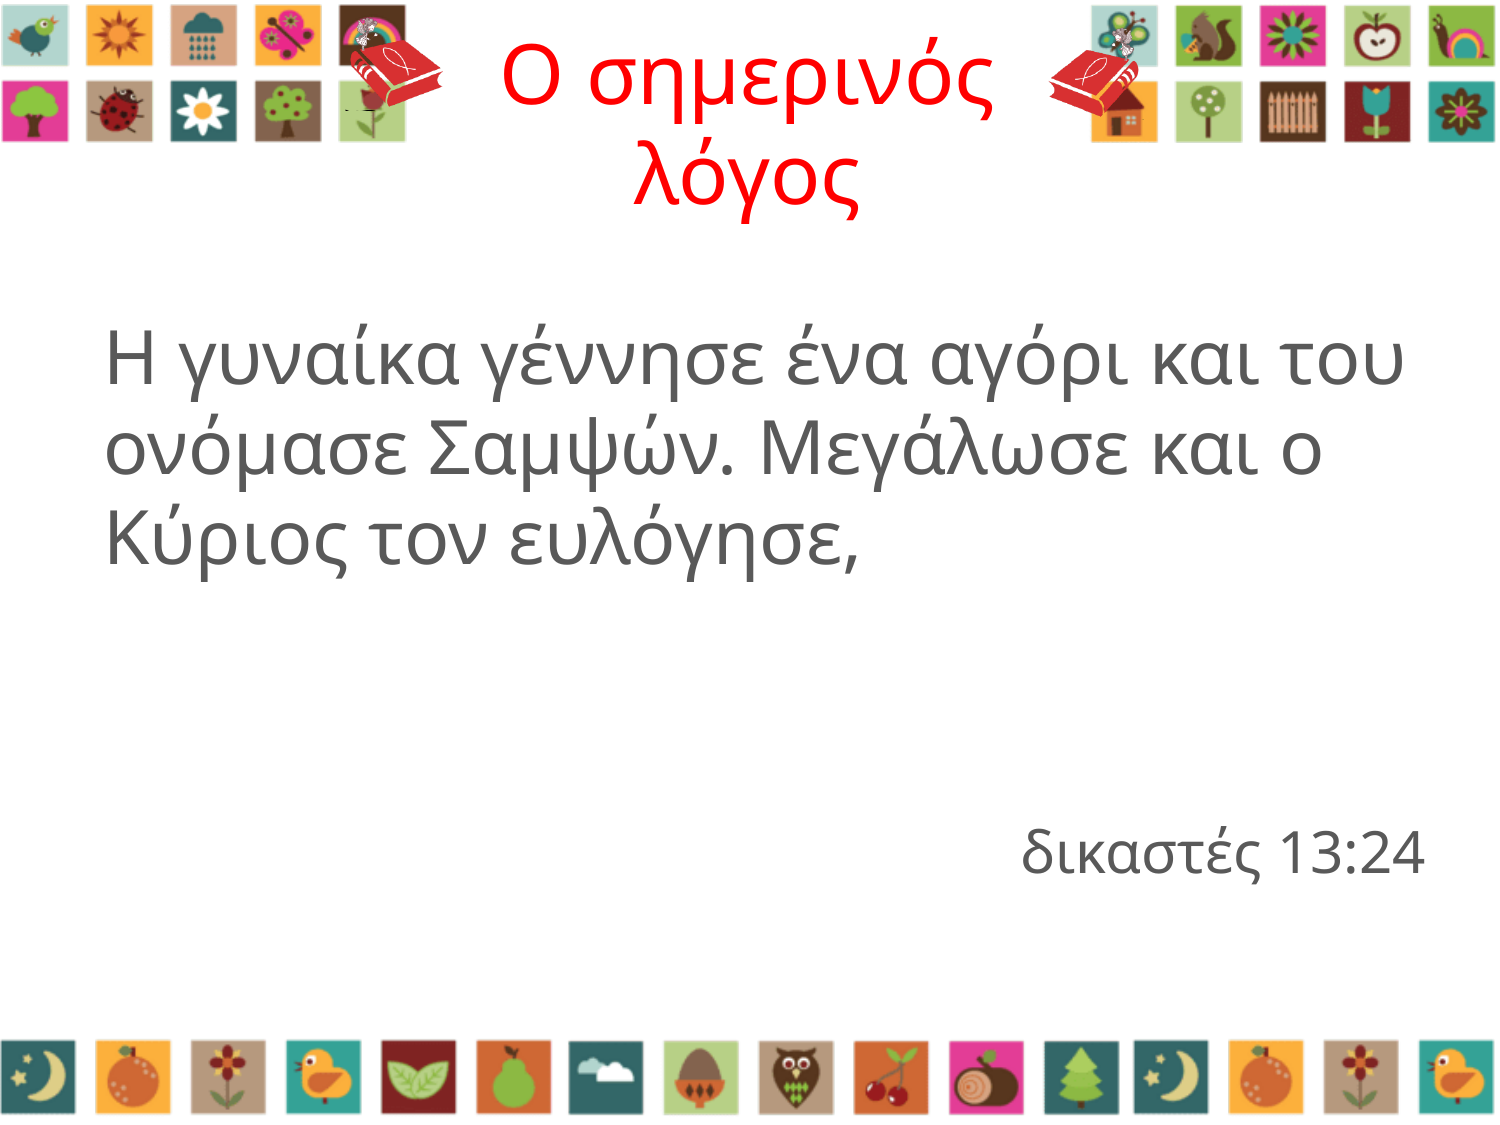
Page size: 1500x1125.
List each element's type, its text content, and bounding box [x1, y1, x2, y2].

text_box Ο σημερινός λόγος [414, 13, 1080, 229]
picture [0, 3, 475, 150]
text_box δικαστές 13:24 [808, 807, 1441, 893]
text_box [0, 1028, 1500, 1118]
text_box Η γυναίκα γέννησε ένα αγόρι και του ονόμασε Σαμψών. Μεγάλωσε και ο Κύριος τον ευλόγησε, [88, 302, 1436, 588]
picture [1016, 3, 1500, 150]
